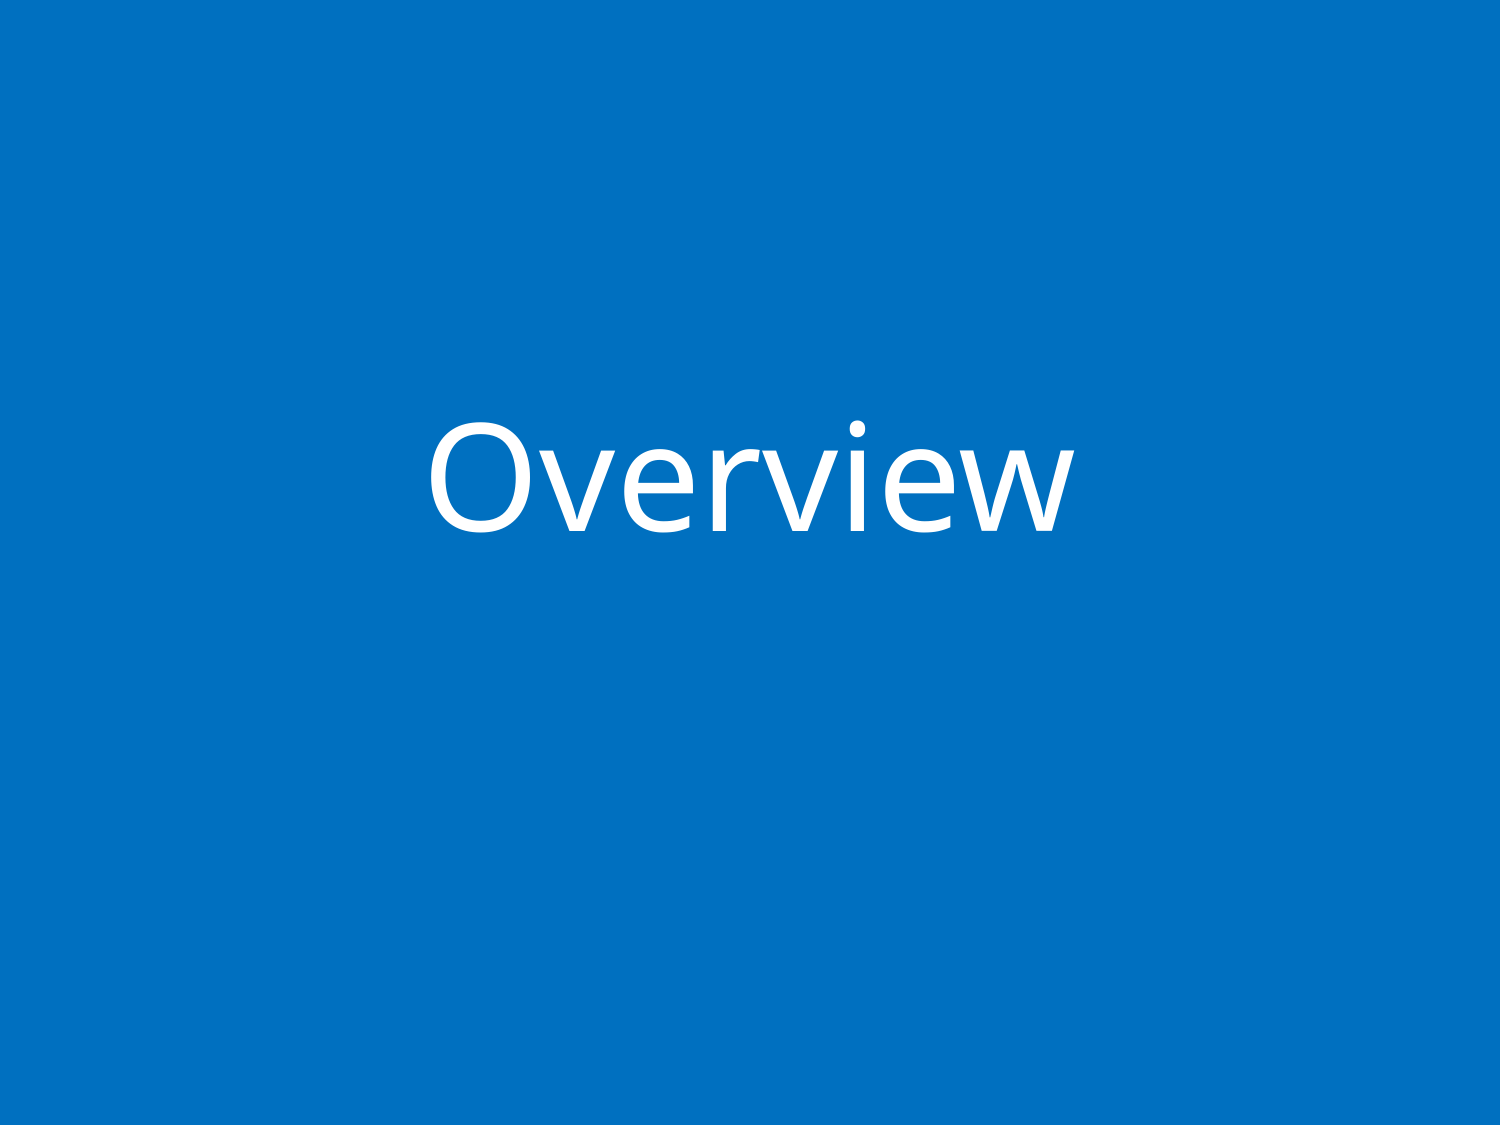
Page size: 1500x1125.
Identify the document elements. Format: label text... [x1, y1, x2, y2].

title Overview [112, 184, 1388, 576]
